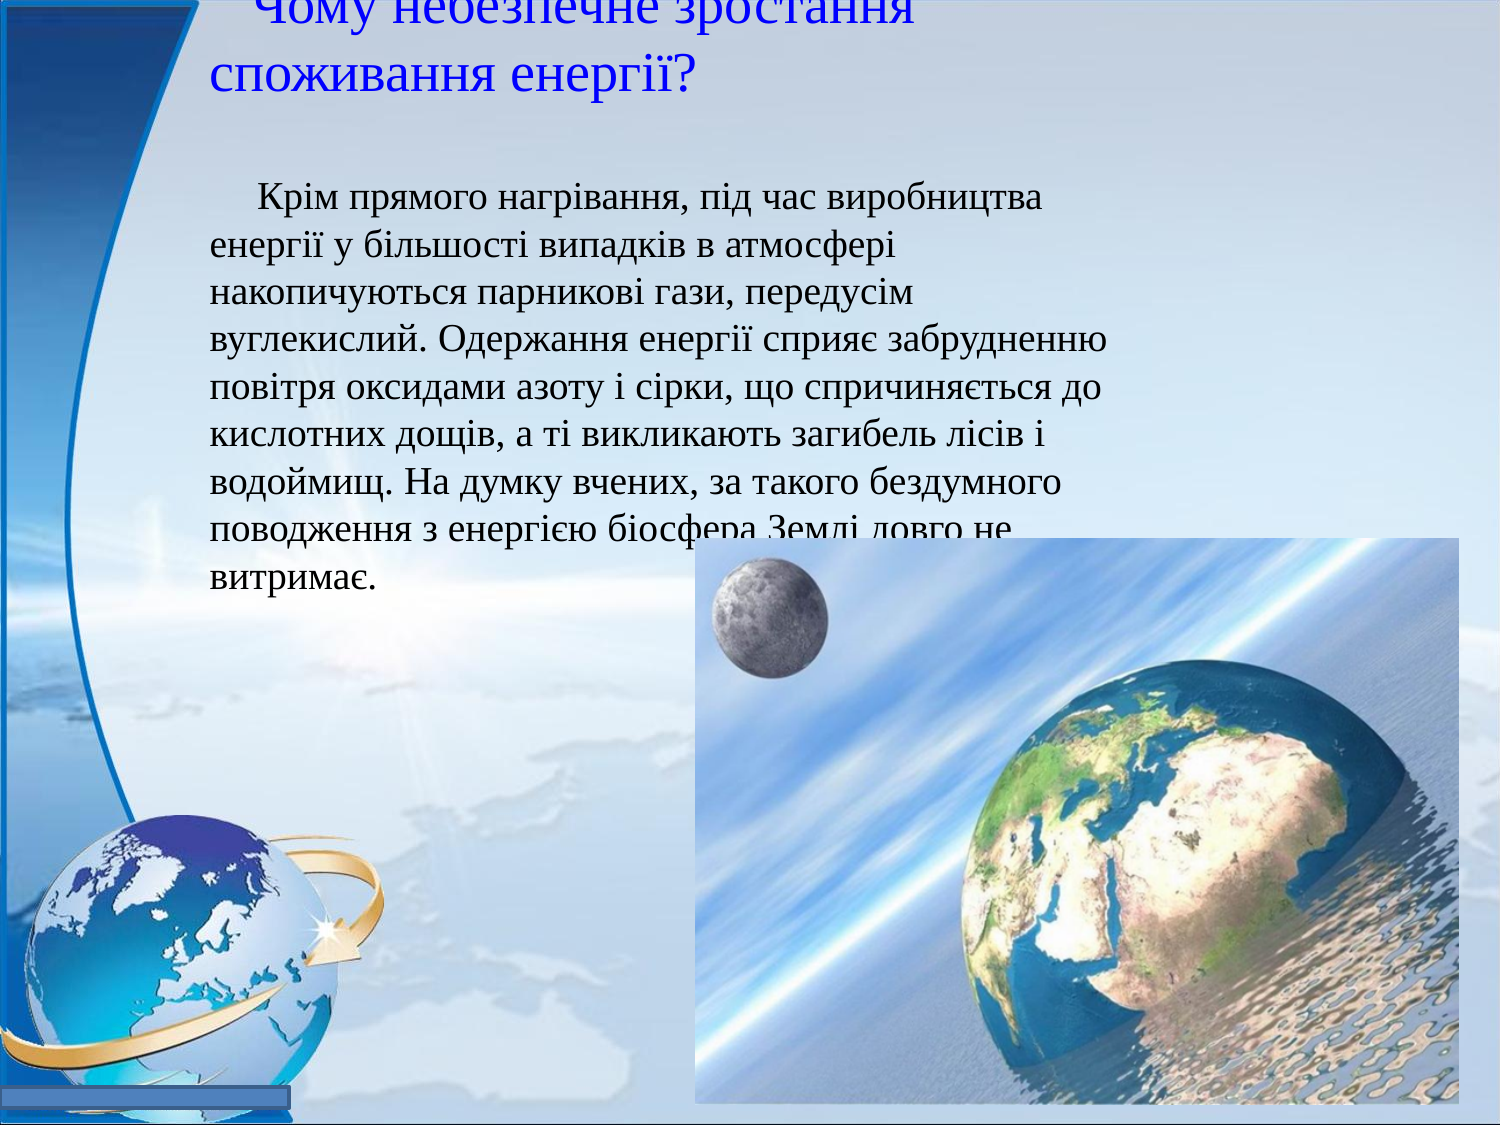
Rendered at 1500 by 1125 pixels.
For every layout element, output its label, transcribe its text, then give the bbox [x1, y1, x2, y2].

picture [0, 0, 1500, 1125]
text_box Чому небезпечне зростання споживання енергії? Крім прямого нагрівання, під час виробництва енергії у більшості випадків в атмосфері накопичуються парникові гази, передусім вуглекислий. Одержання енергії сприяє забрудненню повітря оксидами азоту і сірки, що спричиняється до кислотних дощів, а ті викликають загибель лісів і водоймищ. На думку вчених, за такого бездумного поводження з енергією біосфера Землі довго не витримає. [194, 19, 1140, 551]
text_box [0, 1086, 290, 1108]
